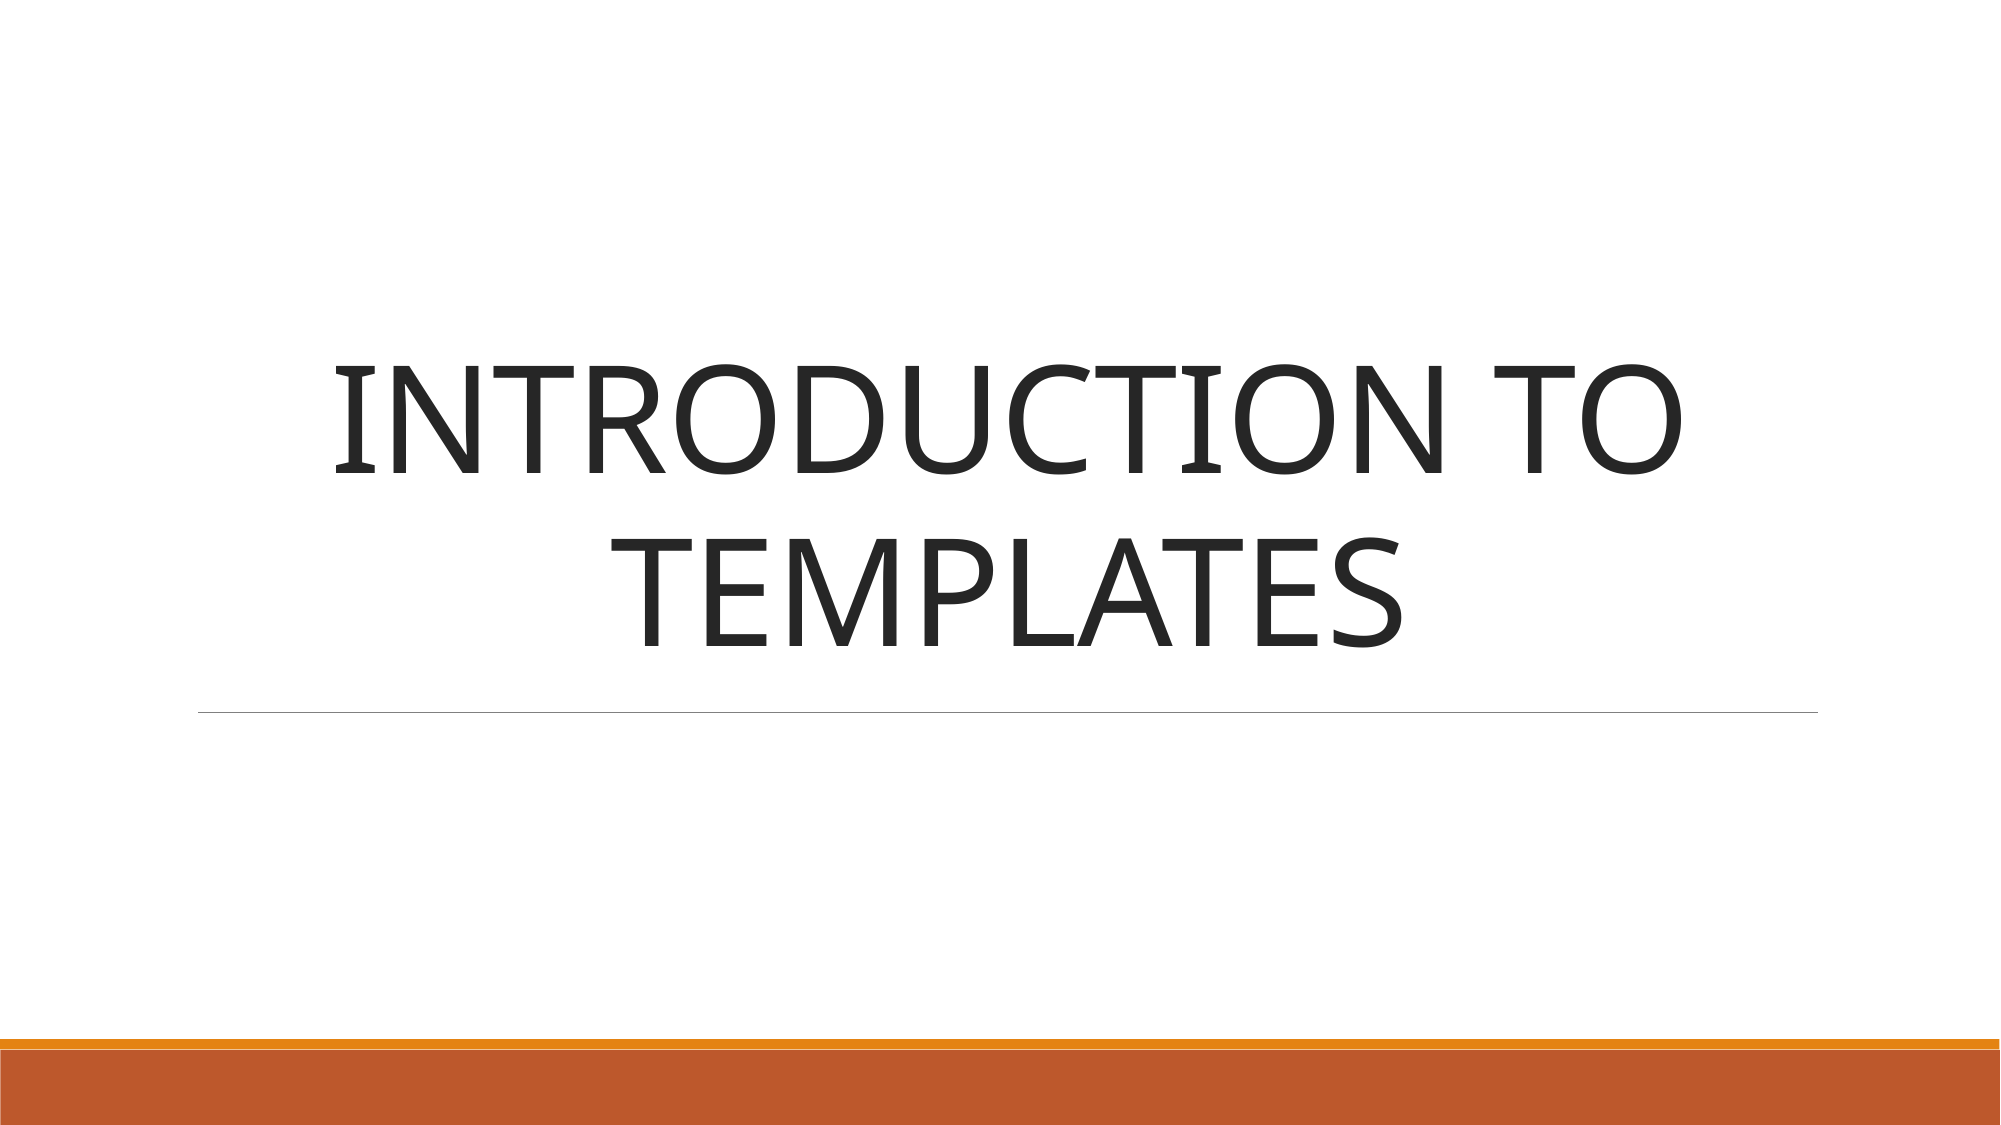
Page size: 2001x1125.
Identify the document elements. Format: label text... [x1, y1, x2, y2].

title INTRODUCTION TO TEMPLATES [184, 234, 1835, 689]
